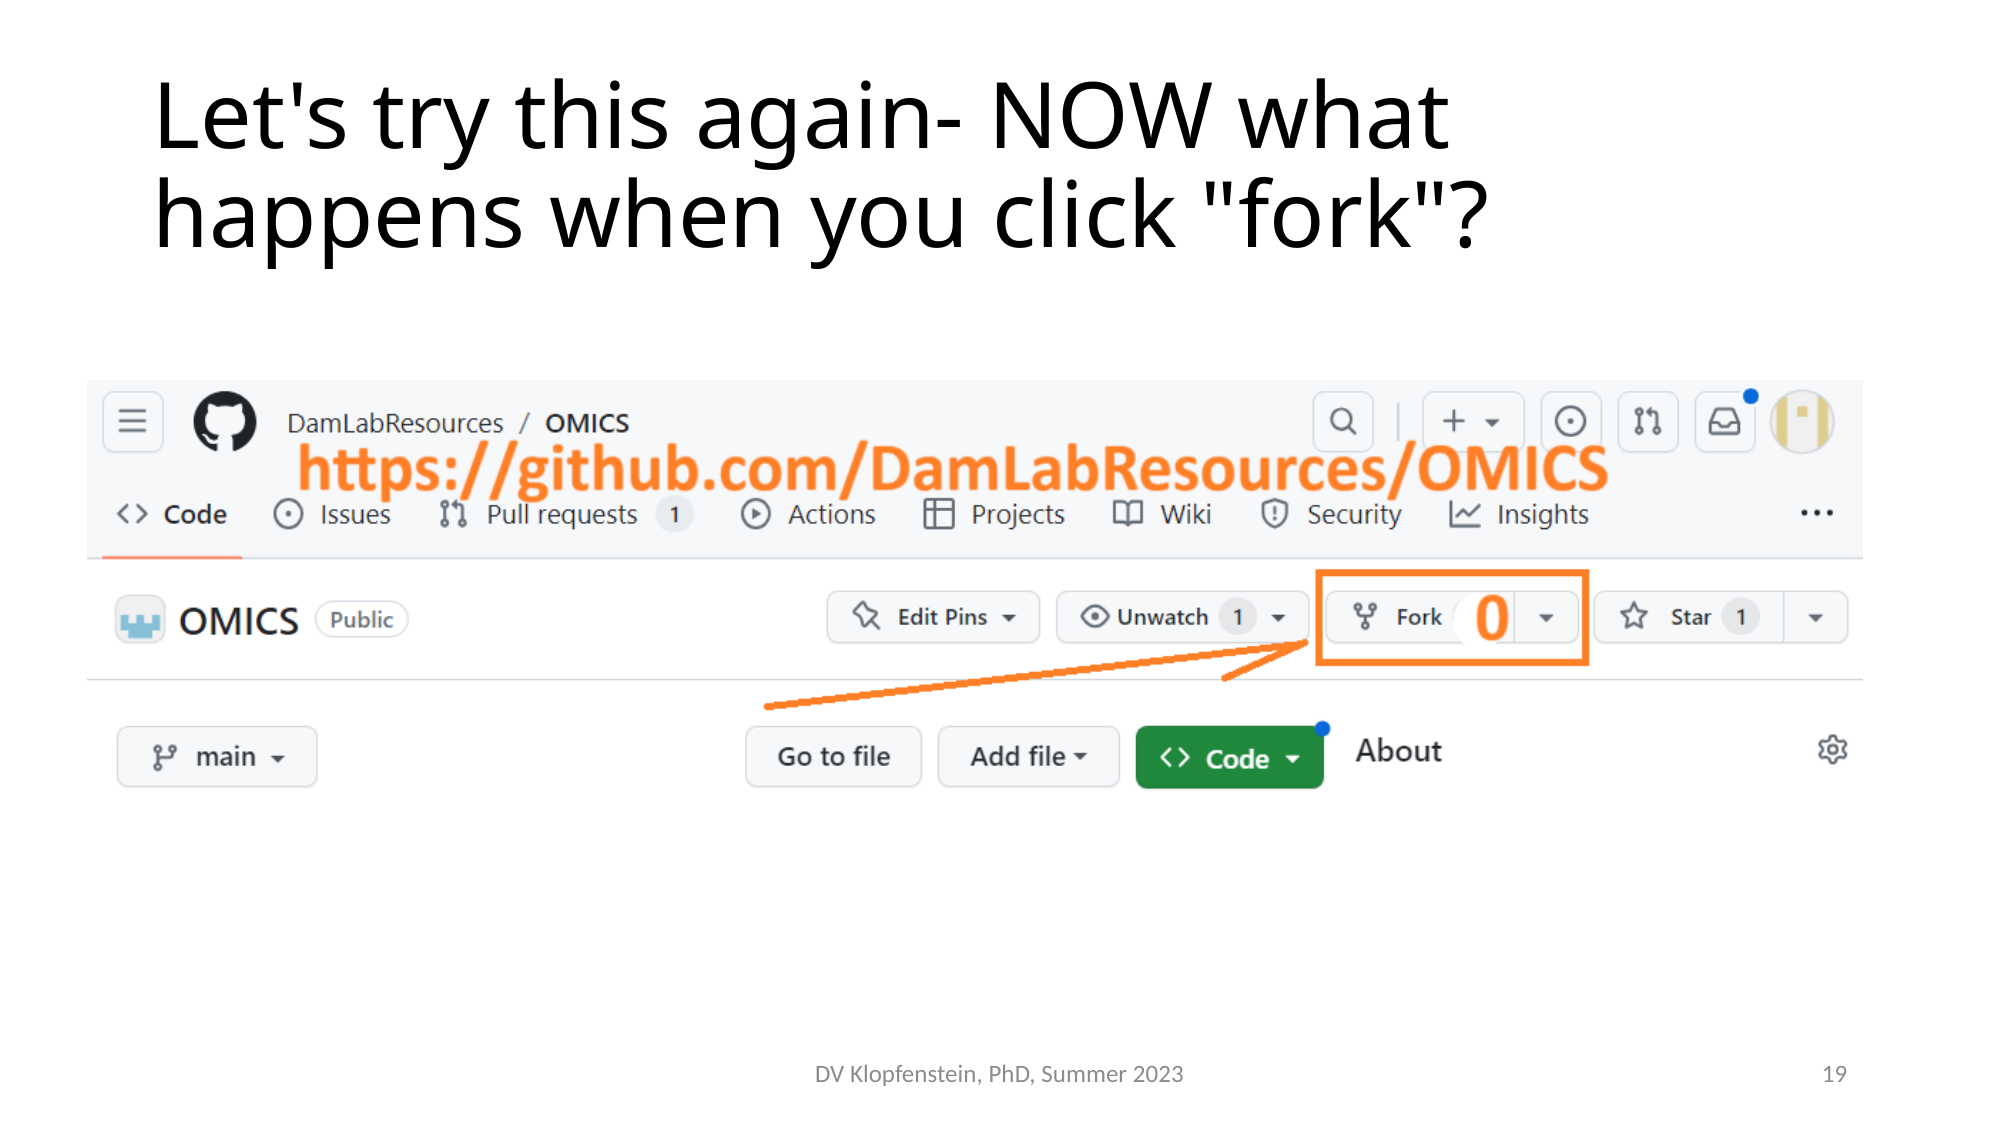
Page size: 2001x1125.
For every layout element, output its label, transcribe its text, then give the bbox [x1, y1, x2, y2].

picture [87, 380, 1863, 793]
footer DV Klopfenstein, PhD, Summer 2023 [662, 1042, 1338, 1103]
title Let's try this again- NOW what happens when you click "fork"? [137, 59, 1863, 278]
slide_number 19 [1412, 1042, 1863, 1103]
